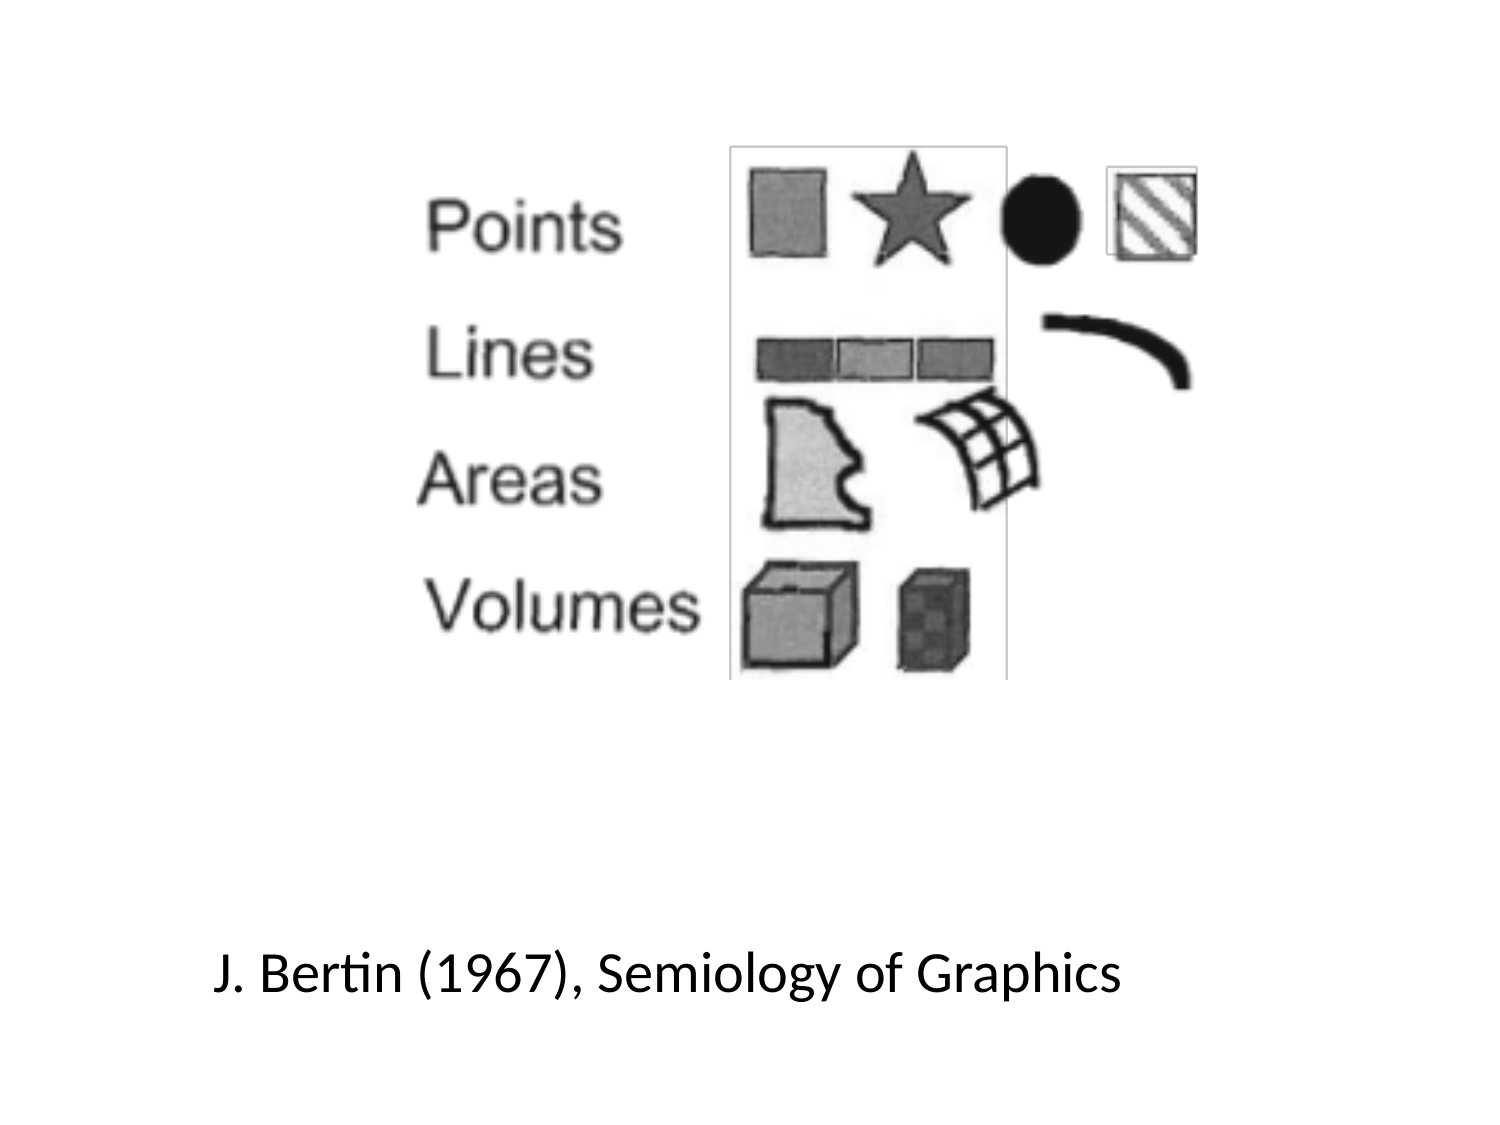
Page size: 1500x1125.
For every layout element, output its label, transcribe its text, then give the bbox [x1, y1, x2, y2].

text_box J. Bertin (1967), Semiology of Graphics [199, 926, 1301, 1012]
picture [257, 131, 1302, 680]
